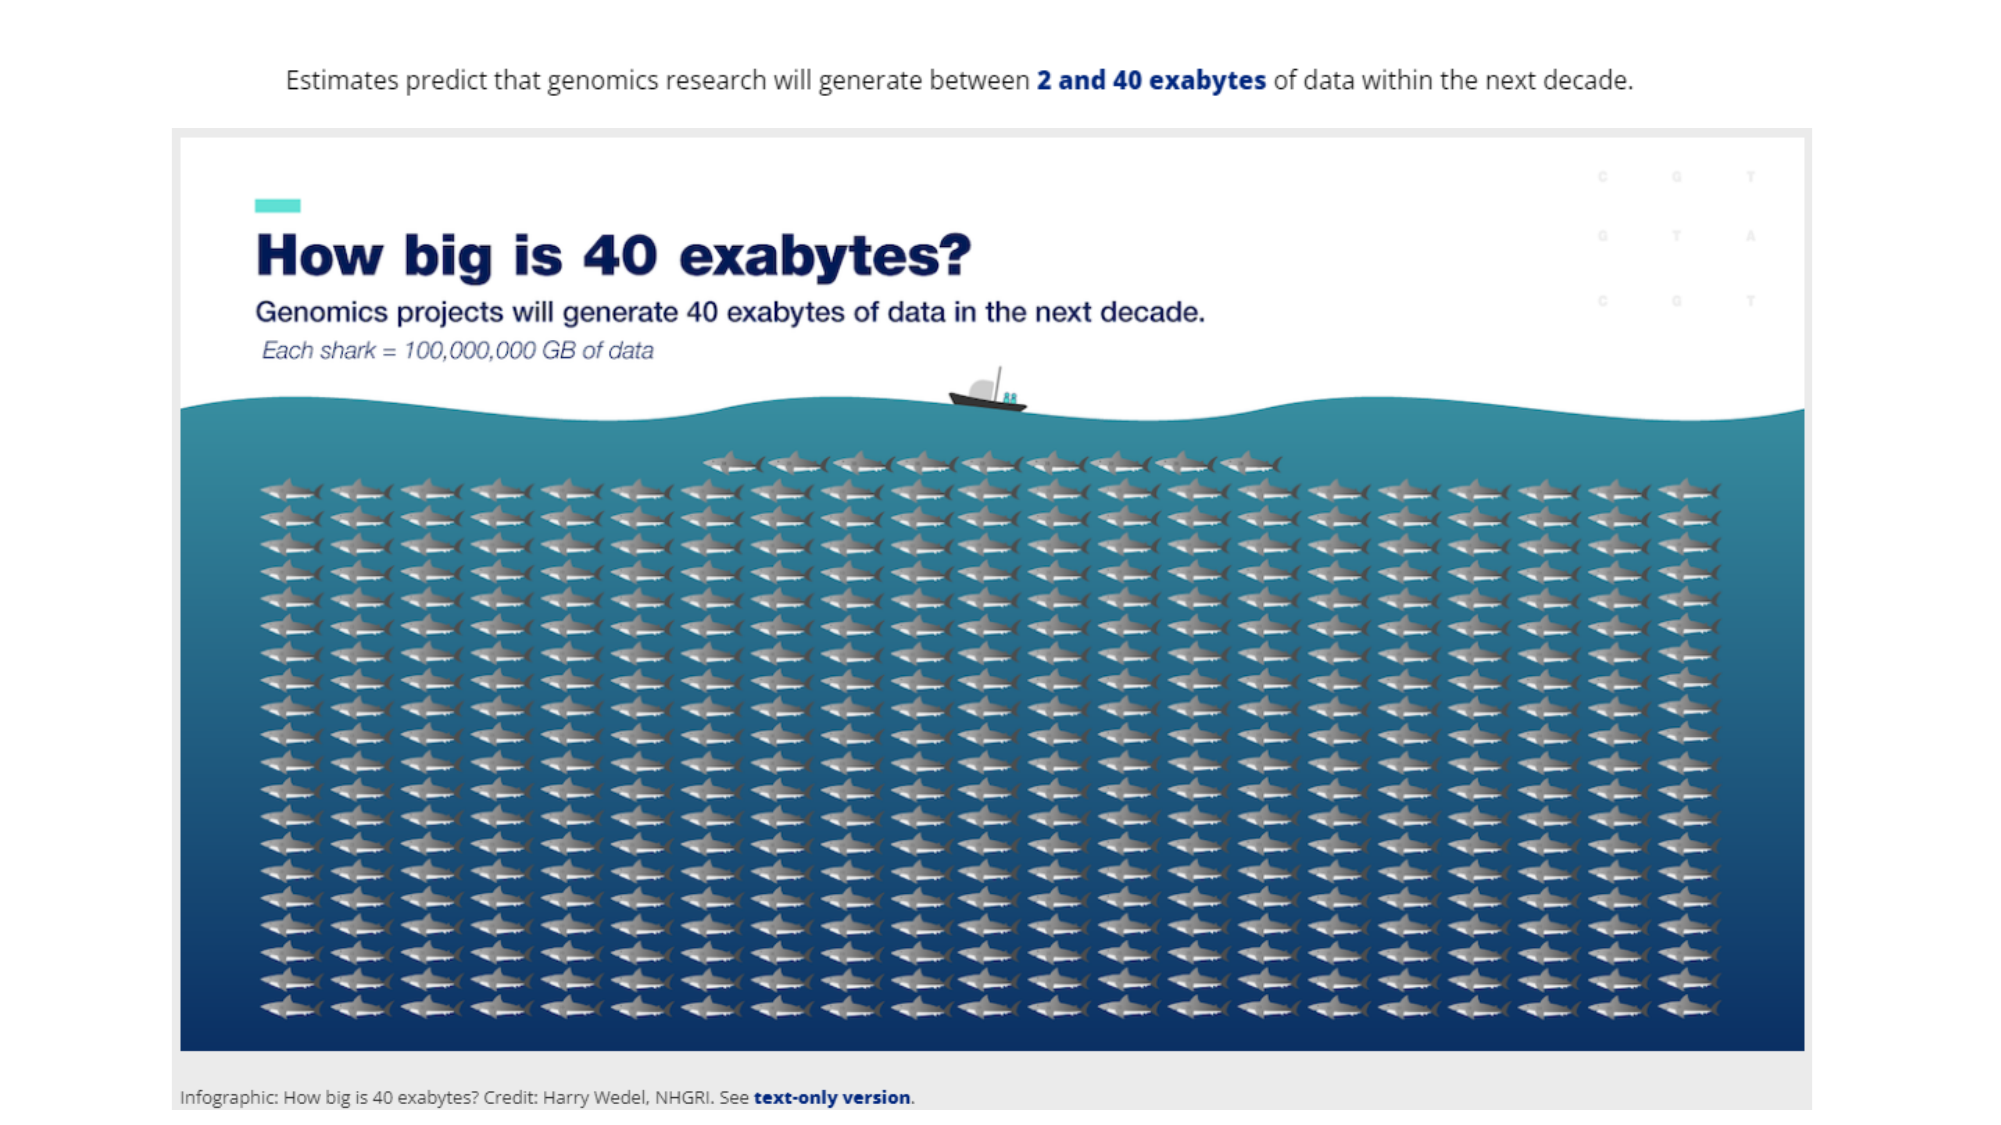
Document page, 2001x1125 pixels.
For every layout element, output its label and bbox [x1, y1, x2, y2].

picture [279, 58, 1646, 107]
picture [171, 128, 1813, 1110]
